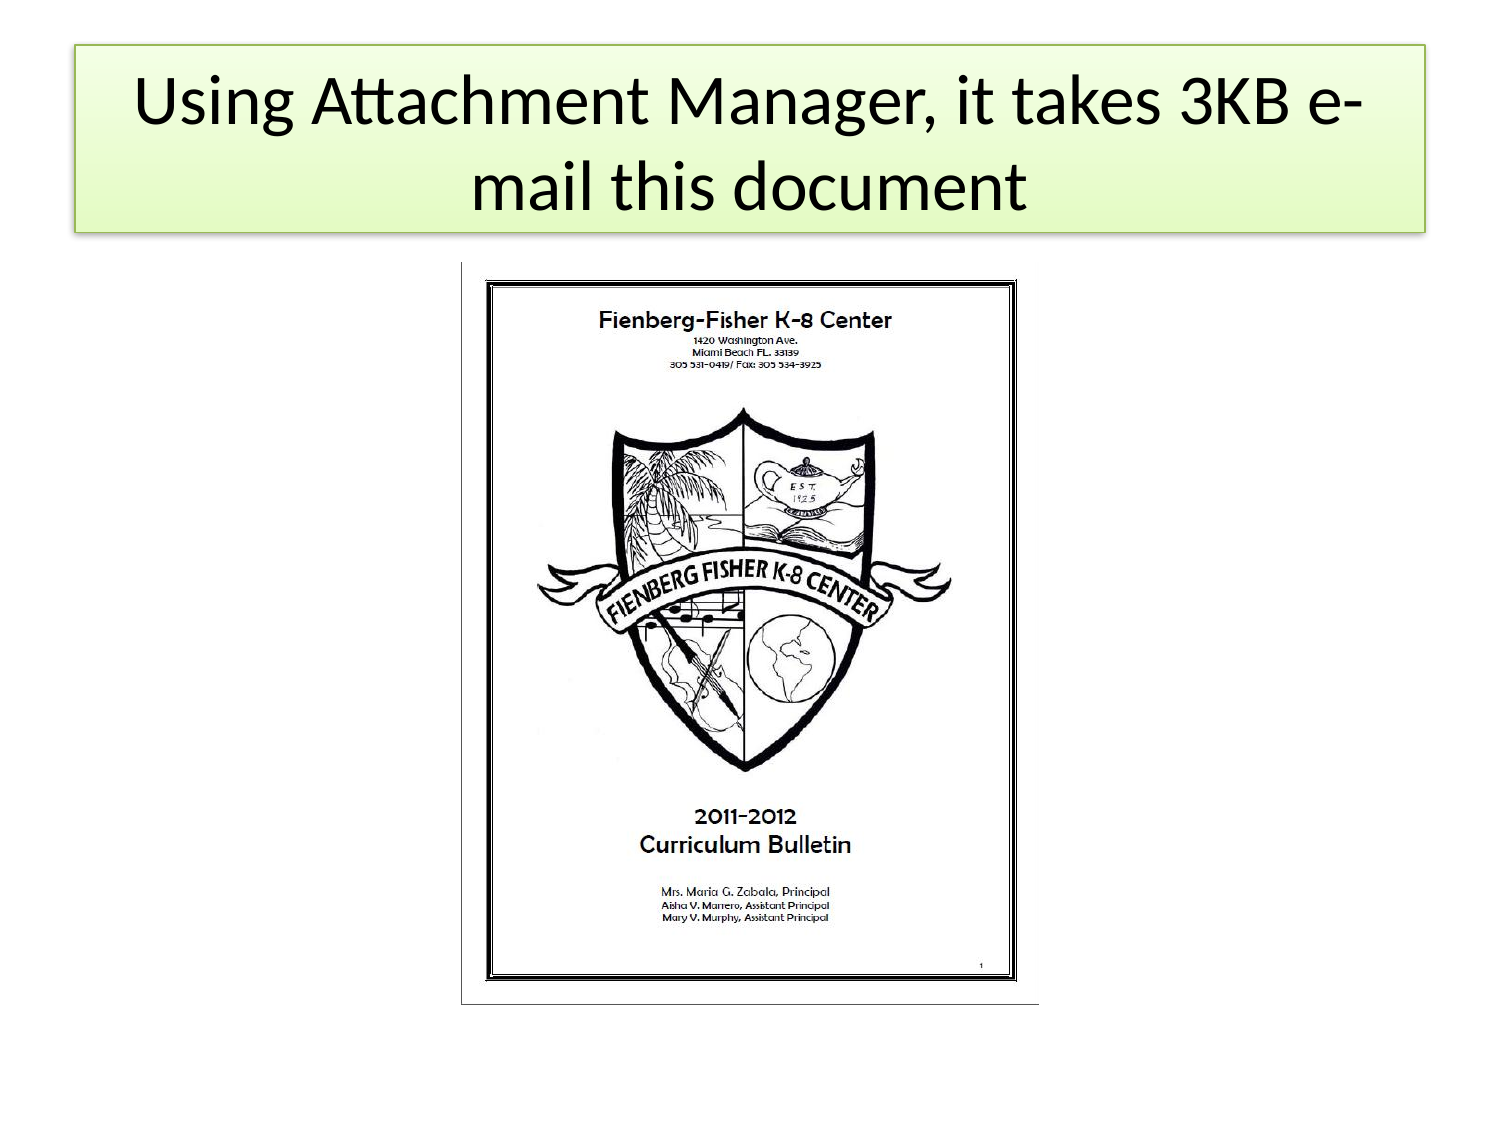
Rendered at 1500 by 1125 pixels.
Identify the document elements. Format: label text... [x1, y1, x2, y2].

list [460, 262, 1039, 1006]
title Using Attachment Manager, it takes 3KB e-mail this document [74, 44, 1426, 233]
